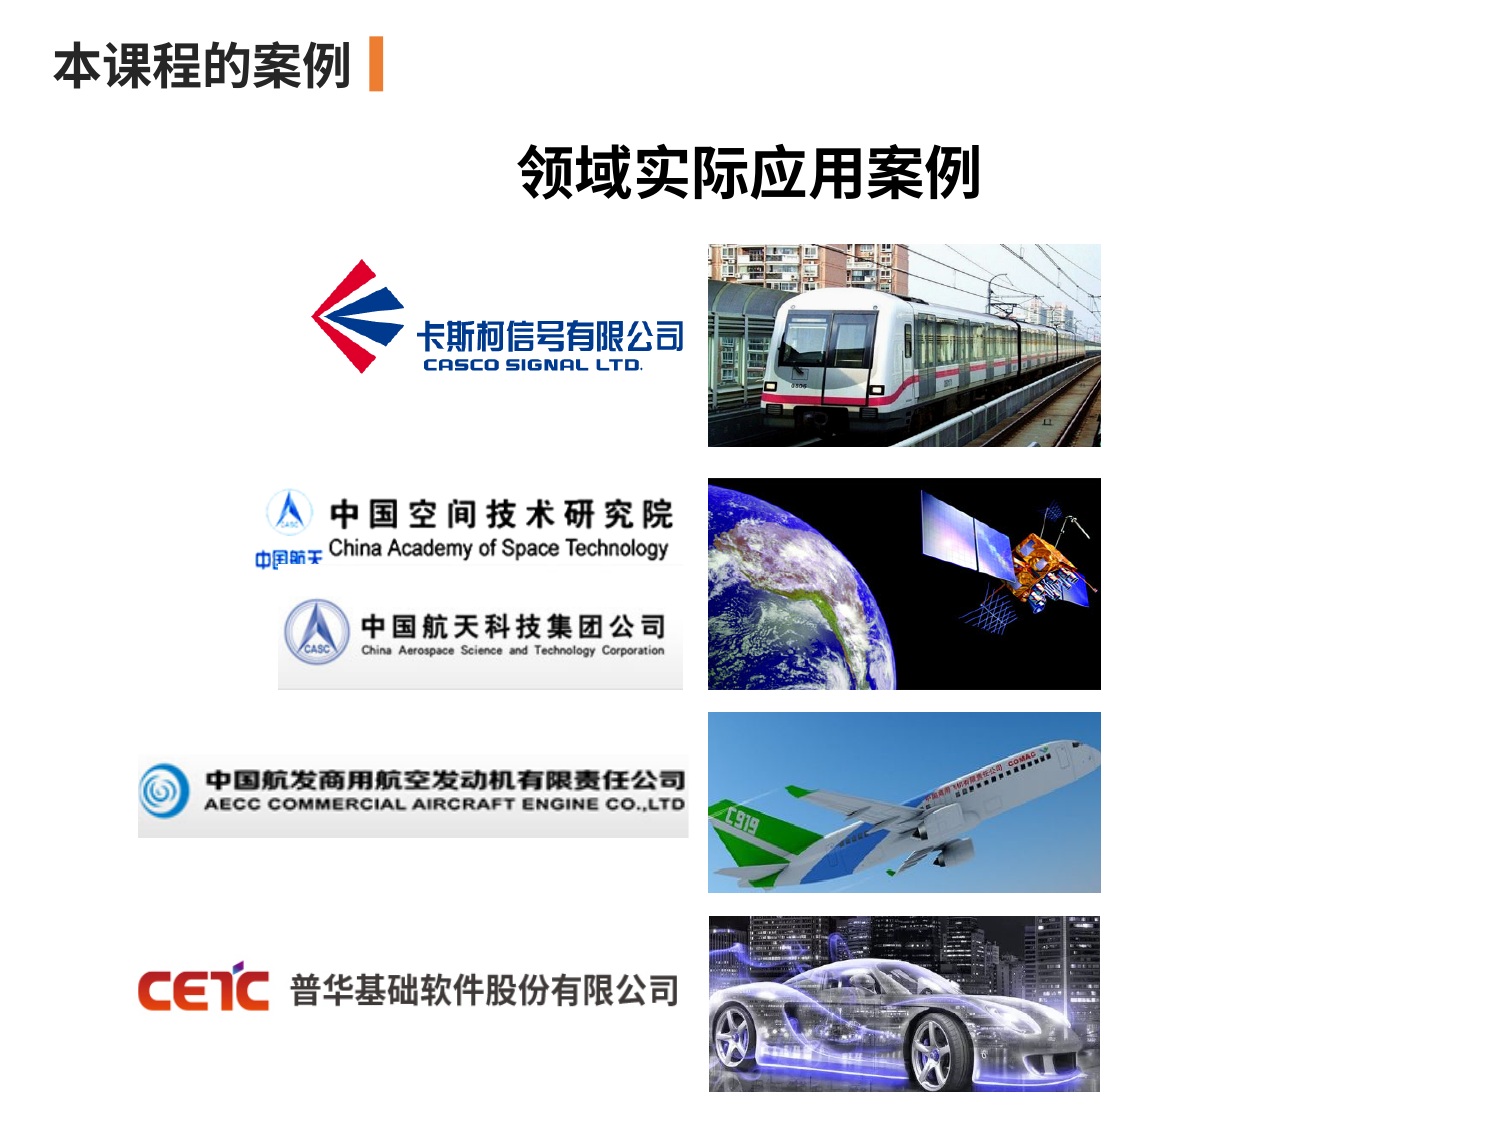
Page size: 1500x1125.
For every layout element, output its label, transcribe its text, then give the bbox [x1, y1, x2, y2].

picture [138, 754, 695, 838]
picture [709, 916, 1100, 1092]
picture [133, 954, 695, 1024]
text_box [368, 35, 384, 92]
picture [708, 244, 1101, 447]
text_box 本课程的案例 [37, 27, 368, 103]
picture [708, 712, 1101, 893]
list 领域实际应用案例 [0, 137, 1500, 1094]
picture [311, 259, 683, 374]
picture [233, 478, 1101, 690]
